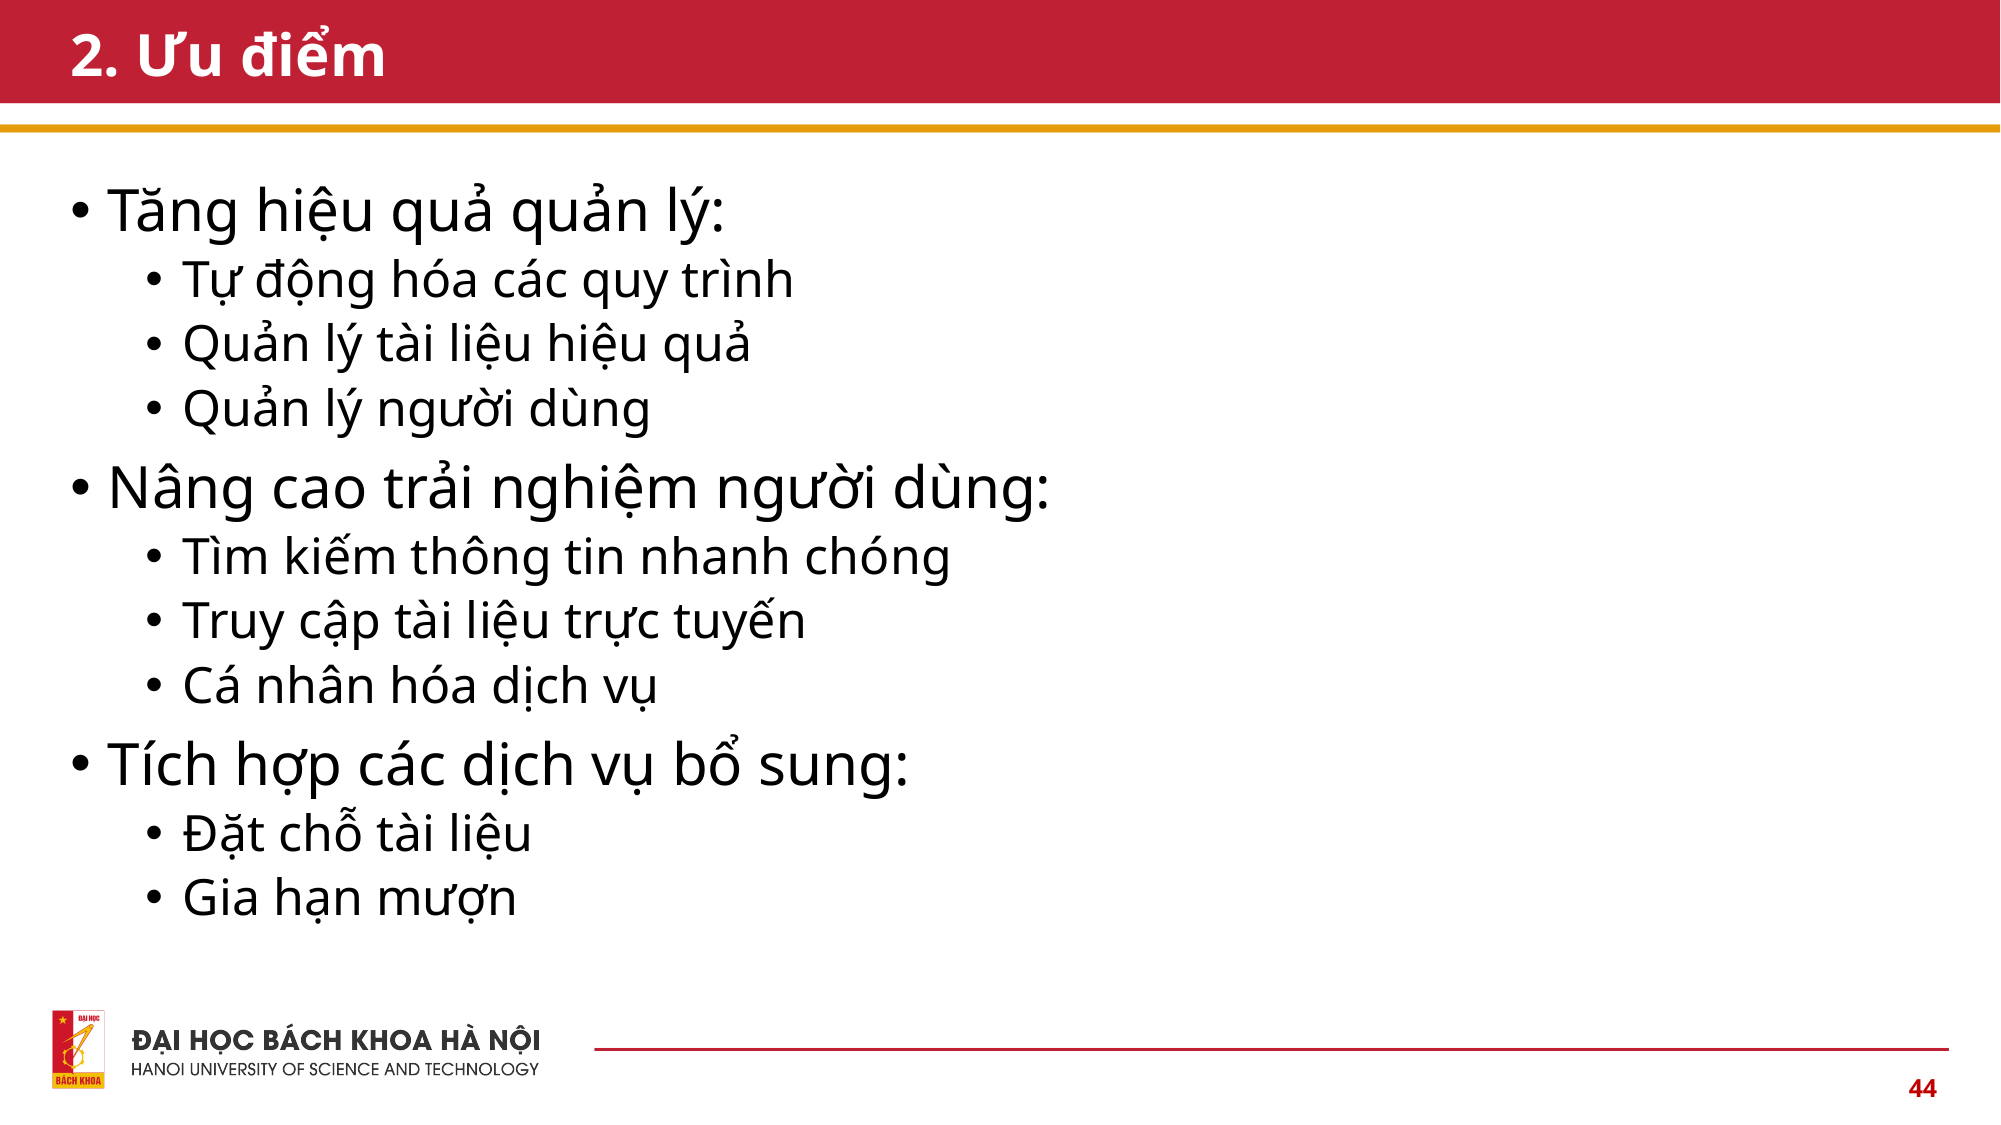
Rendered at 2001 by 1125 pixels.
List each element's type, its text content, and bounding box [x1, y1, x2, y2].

picture [0, 0, 2001, 1125]
list Tăng hiệu quả quản lý: Tự động hóa các quy trình Quản lý tài liệu hiệu quả Quản lý người dùng Nâng cao trải nghiệm người dùng: Tìm kiếm thông tin nhanh chóng Truy cập tài liệu trực tuyến Cá nhân hóa dịch vụ Tích hợp các dịch vụ bổ sung: Đặt chỗ tài liệu Gia hạn mượn [55, 173, 1945, 979]
slide_number 44 [1502, 1065, 1953, 1125]
title 2. Ưu điểm [55, 18, 1945, 90]
